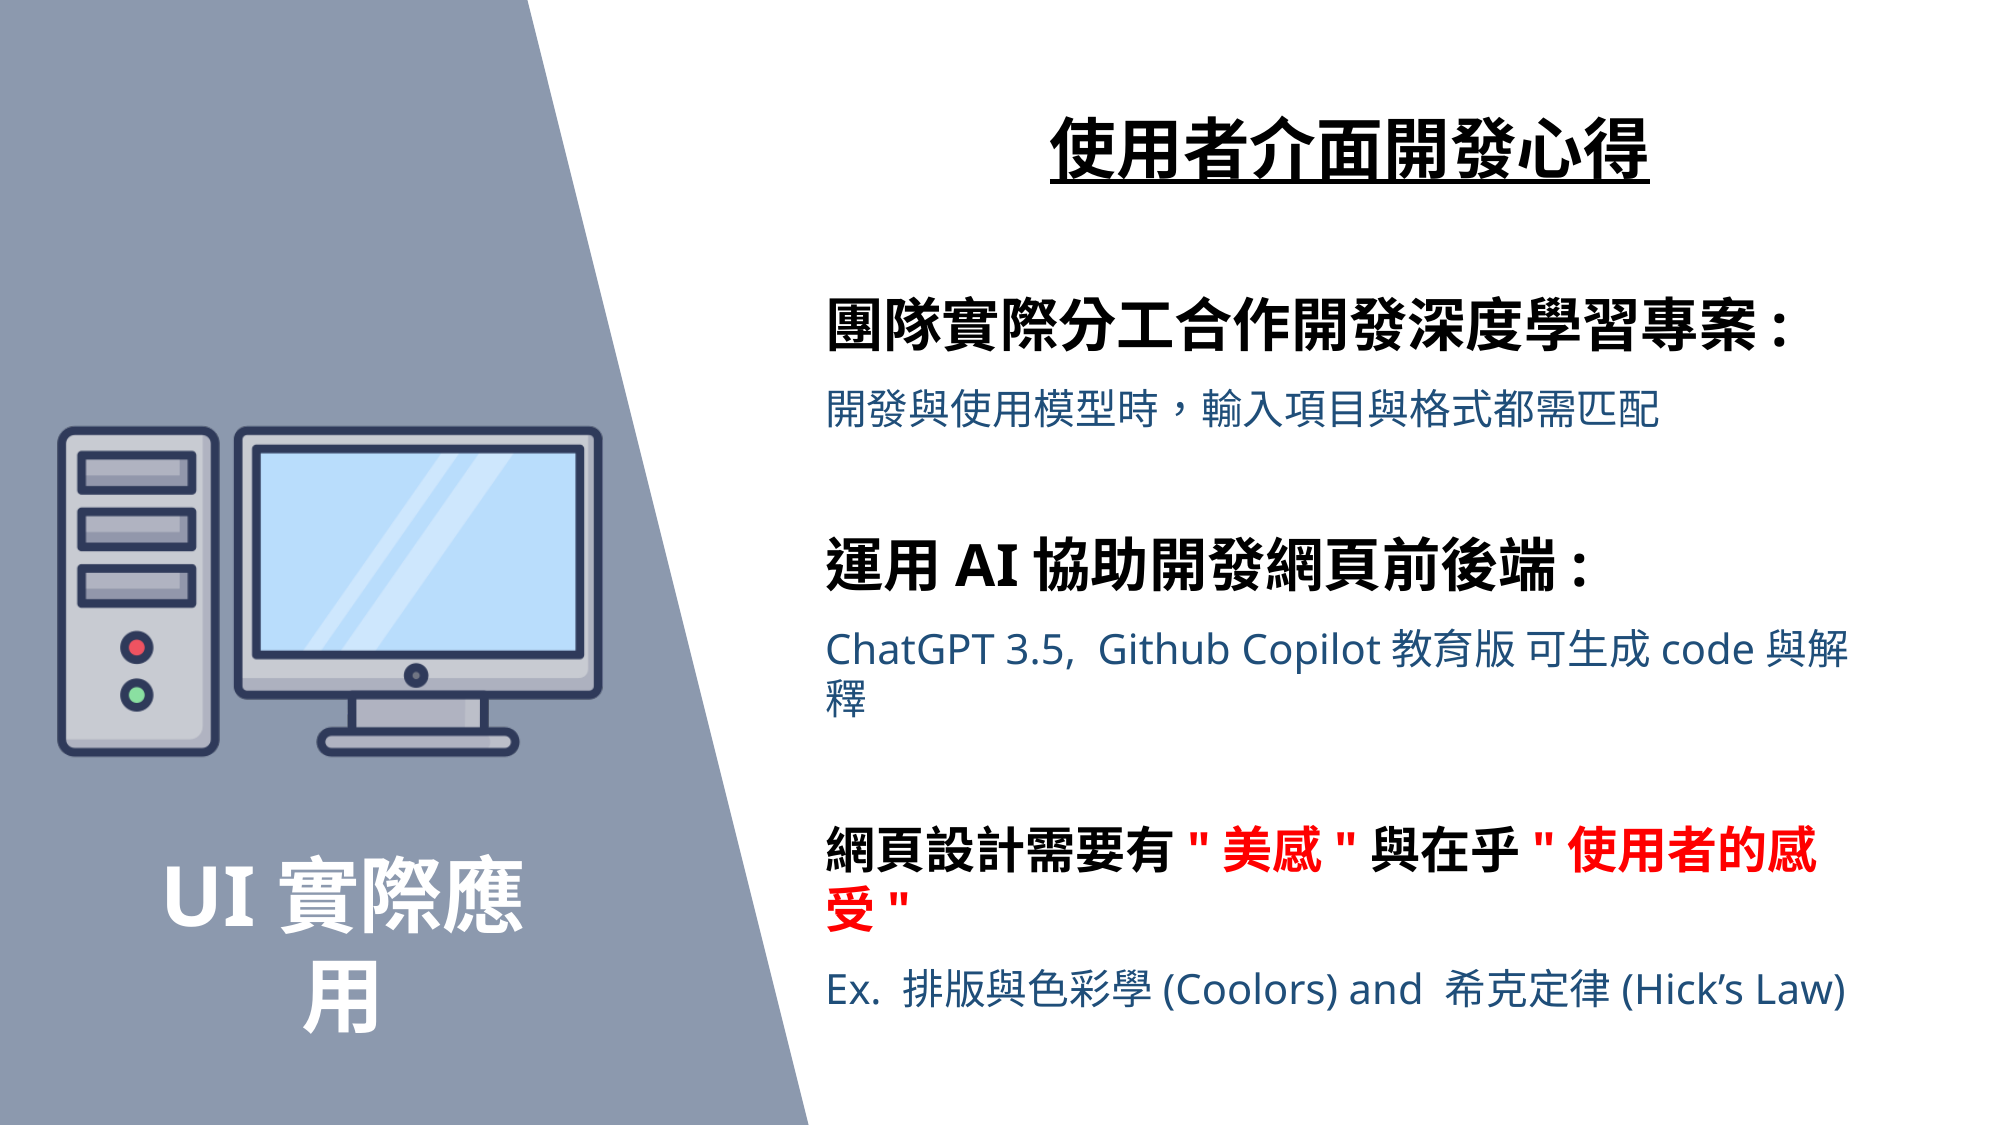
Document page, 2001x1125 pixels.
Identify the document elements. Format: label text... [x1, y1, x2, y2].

text_box 使用者介面開發心得 [792, 99, 1908, 195]
picture [54, 290, 609, 845]
text_box 團隊實際分工合作開發深度學習專案: 開發與使用模型時，輸入項目與格式都需匹配 運用AI協助開發網頁前後端: ChatGPT 3.5, Github Copilot教育版 可生成code與解釋 網頁設計需要有"美感"與在乎"使用者的感受" Ex. 排版與色彩學(Coolors) and 希克定律(Hick’s Law) [810, 280, 1890, 1071]
text_box UI實際應用 [105, 845, 581, 1051]
text_box [0, 0, 810, 1125]
